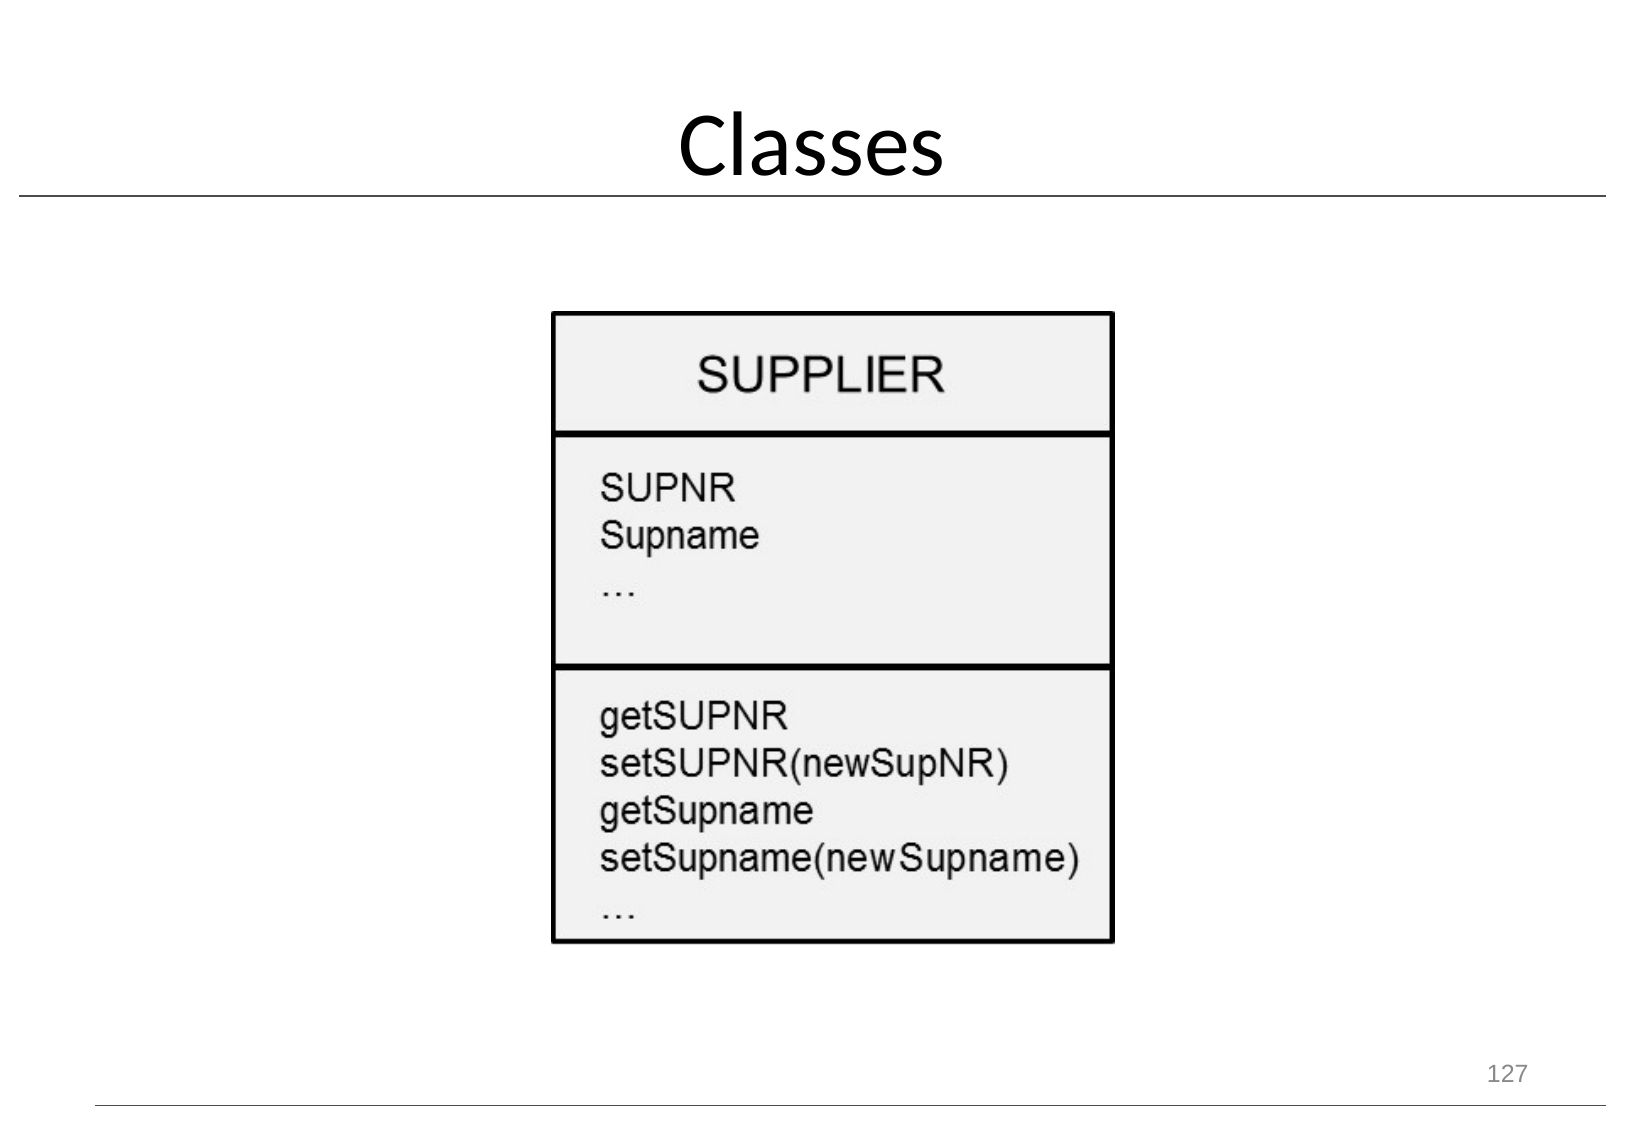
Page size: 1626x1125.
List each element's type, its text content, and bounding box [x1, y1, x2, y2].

title Classes [81, 45, 1544, 233]
slide_number 127 [1164, 1042, 1544, 1103]
picture [551, 311, 1115, 951]
